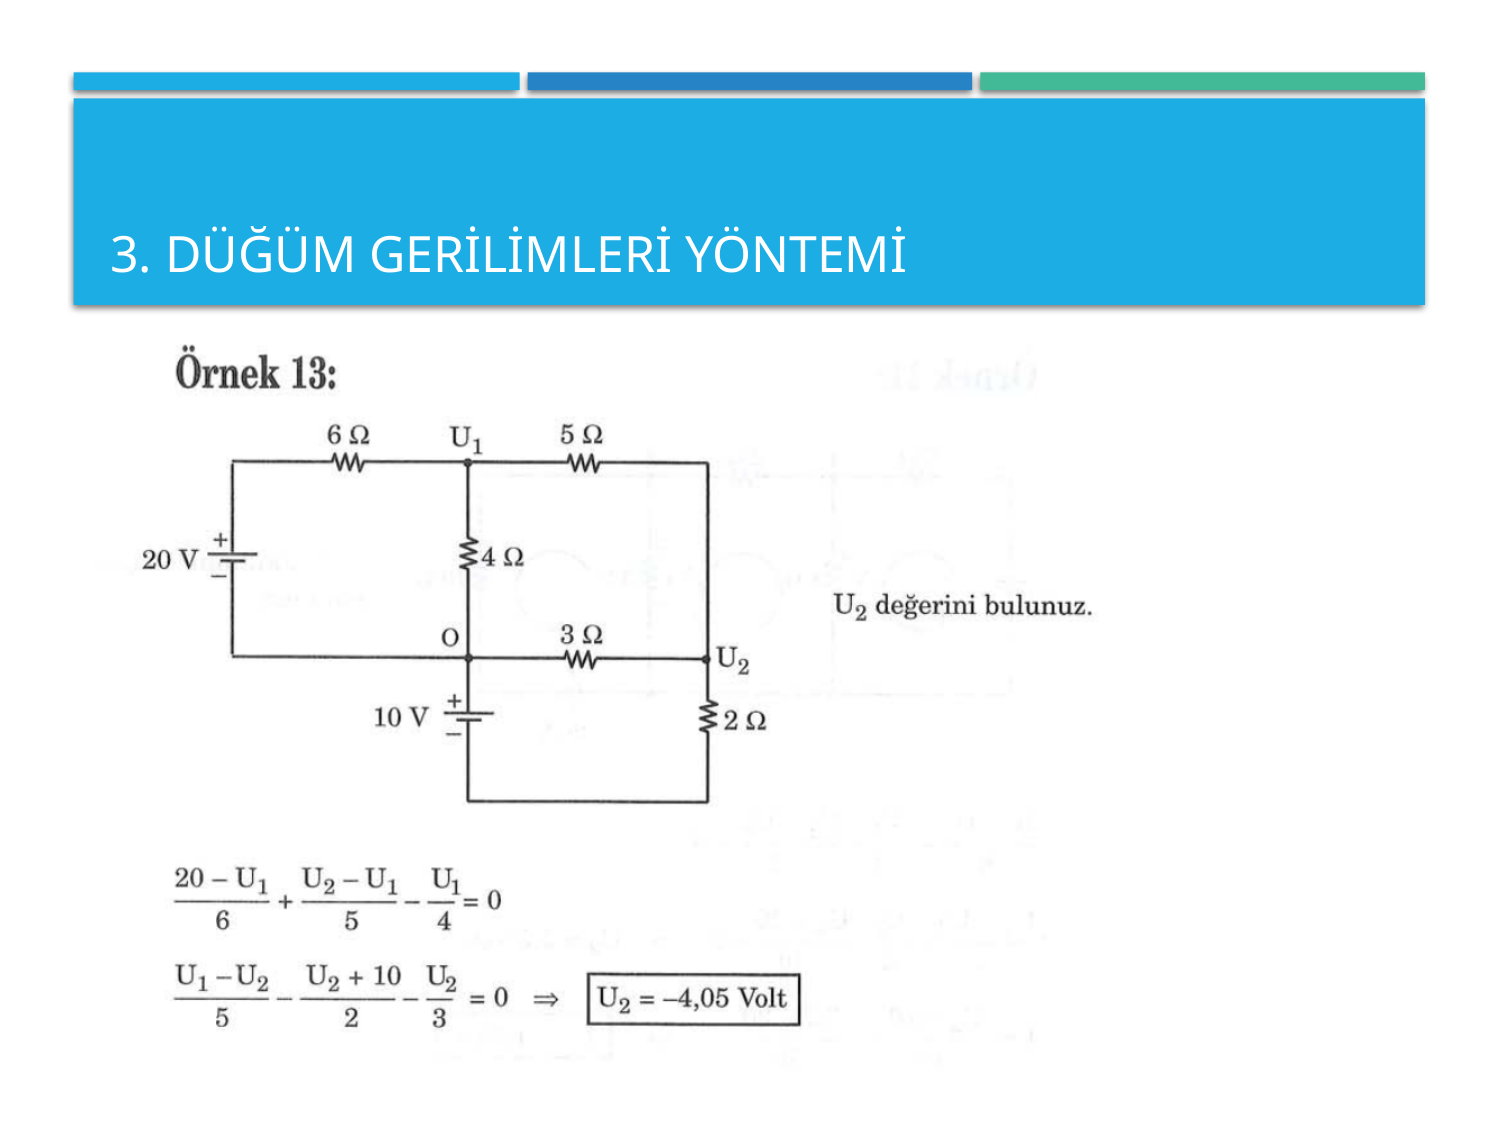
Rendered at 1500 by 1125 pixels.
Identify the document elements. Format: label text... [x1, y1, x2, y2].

title 3. Düğüm gerilimleri yöntemi [95, 112, 1406, 291]
picture [94, 328, 1101, 1073]
